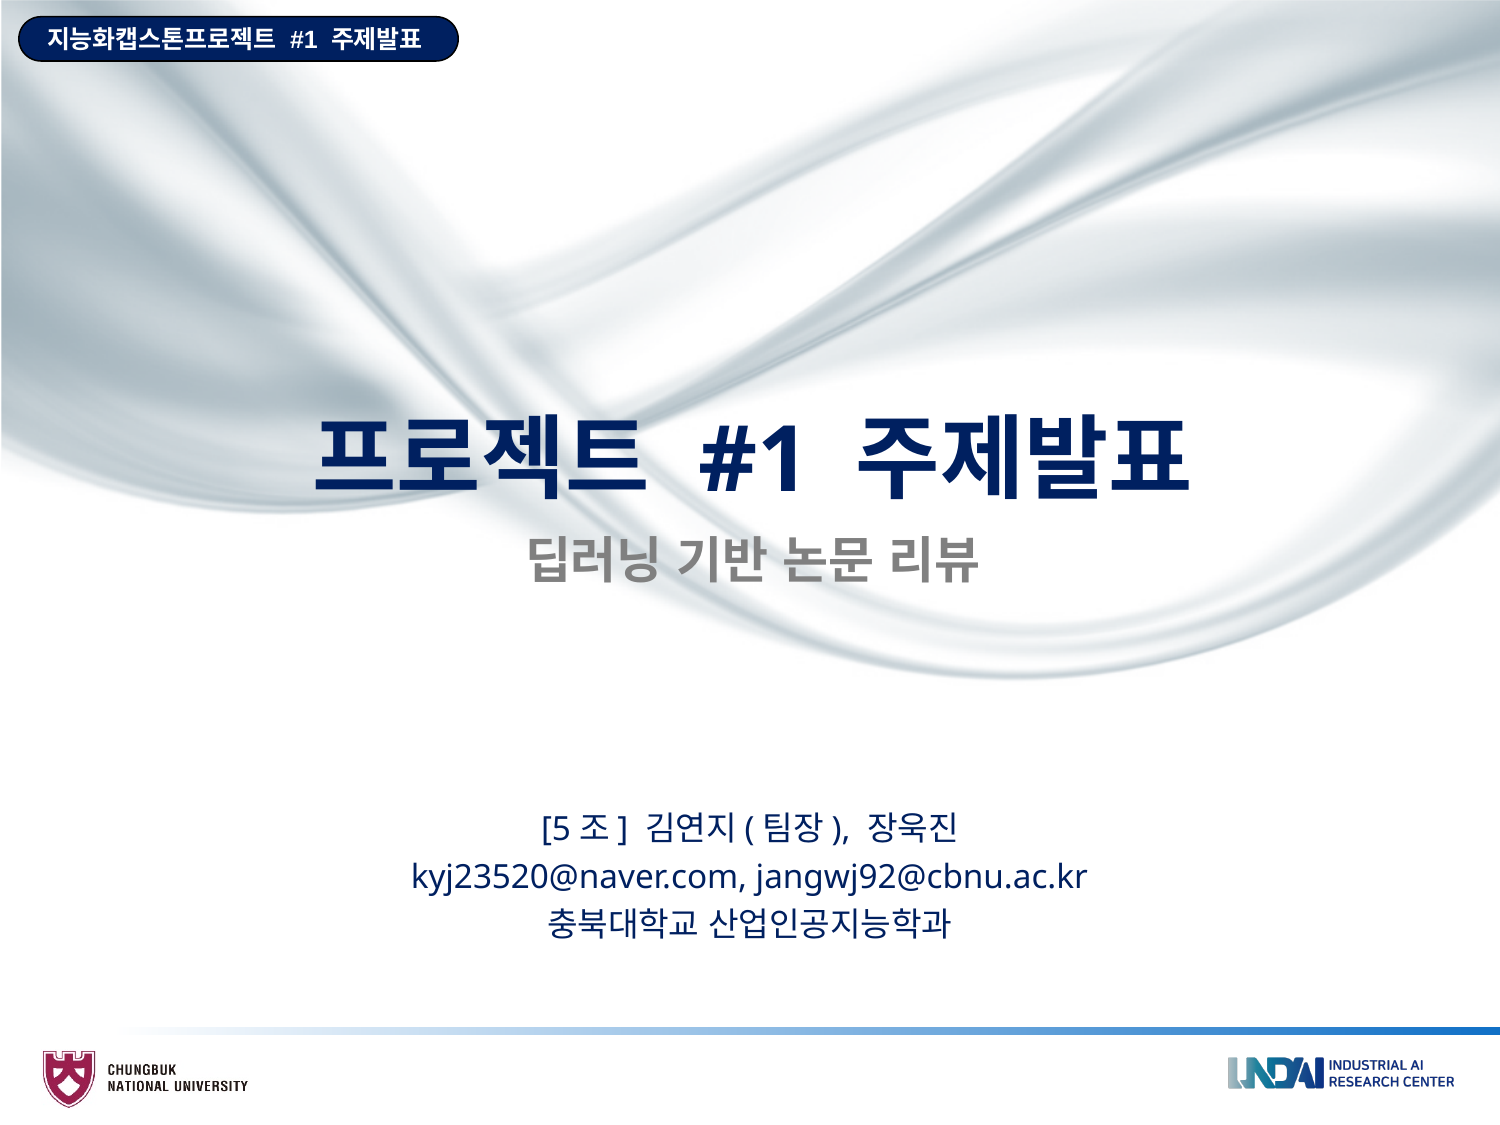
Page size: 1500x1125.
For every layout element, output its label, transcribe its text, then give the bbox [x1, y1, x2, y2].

picture [41, 1049, 249, 1109]
text_box 프로젝트 #1 주제발표 [166, 359, 1334, 503]
text_box 딥러닝 기반 논문 리뷰 [107, 503, 1393, 597]
picture [1222, 1049, 1460, 1094]
text_box [5조] 김연지(팀장), 장욱진 kyj23520@naver.com, jangwj92@cbnu.ac.kr 충북대학교 산업인공지능학과 [233, 800, 1267, 931]
text_box 지능화캡스톤프로젝트 #1 주제발표 [18, 16, 459, 62]
